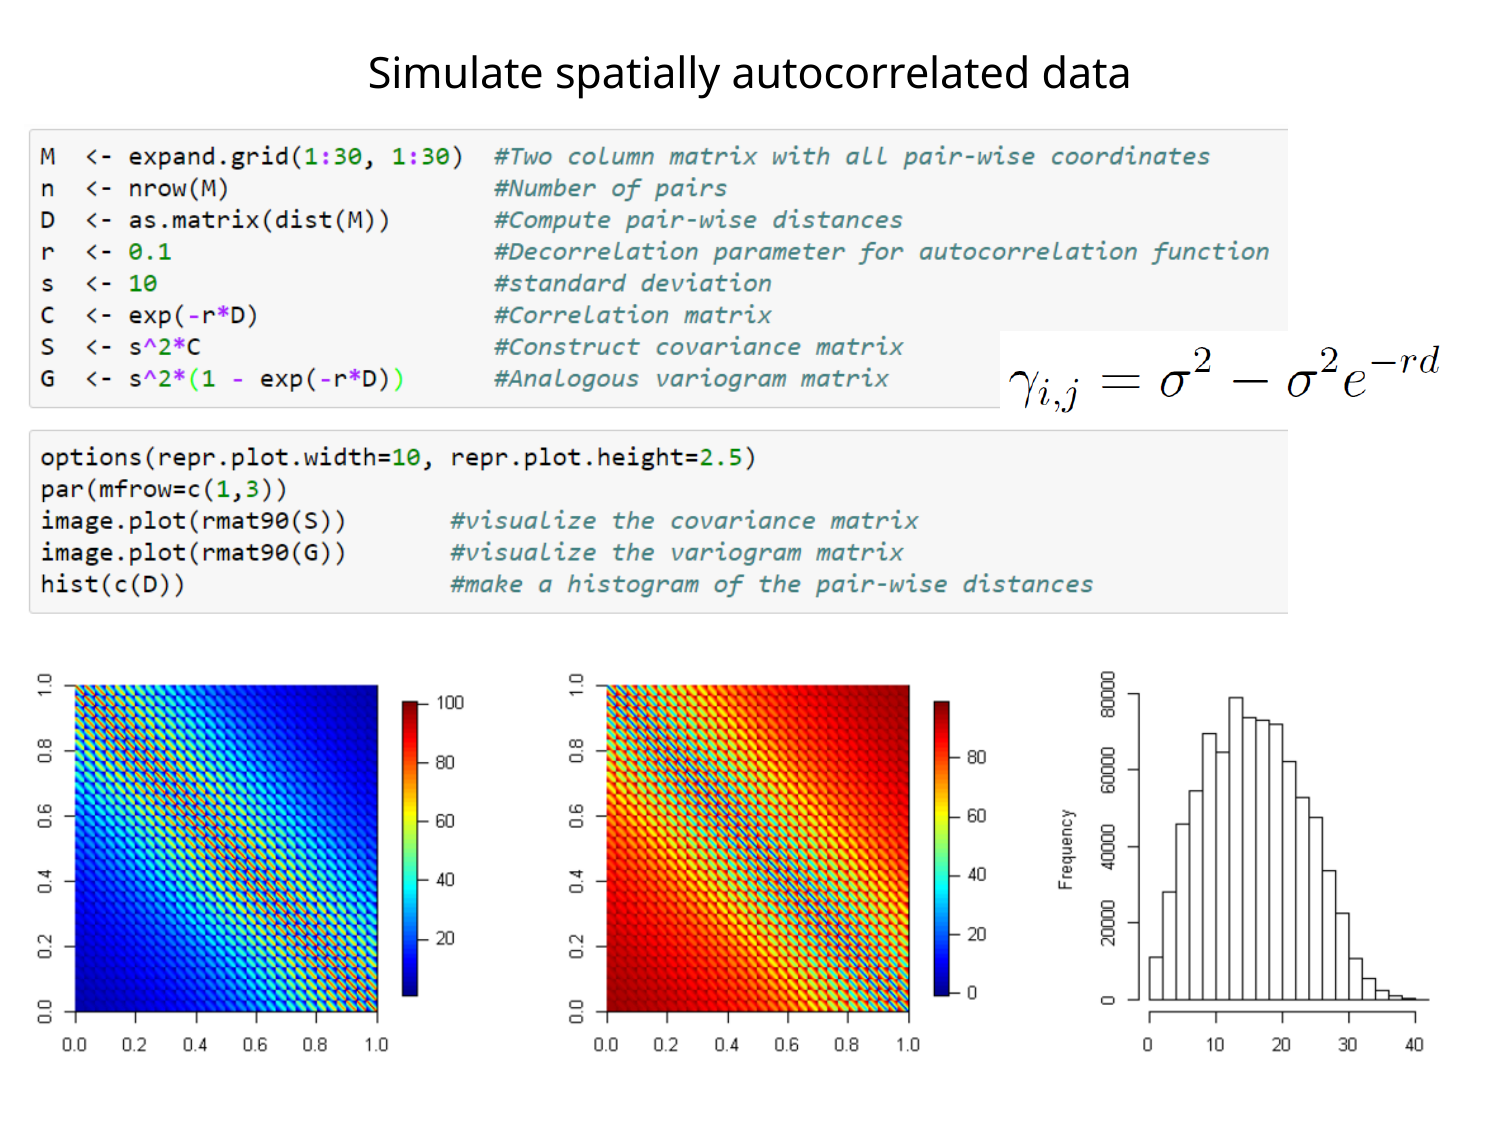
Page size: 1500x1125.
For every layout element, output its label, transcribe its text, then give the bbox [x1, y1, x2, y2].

picture [3, 662, 1454, 1060]
picture [24, 124, 1448, 634]
title Simulate spatially autocorrelated data [75, 37, 1425, 105]
